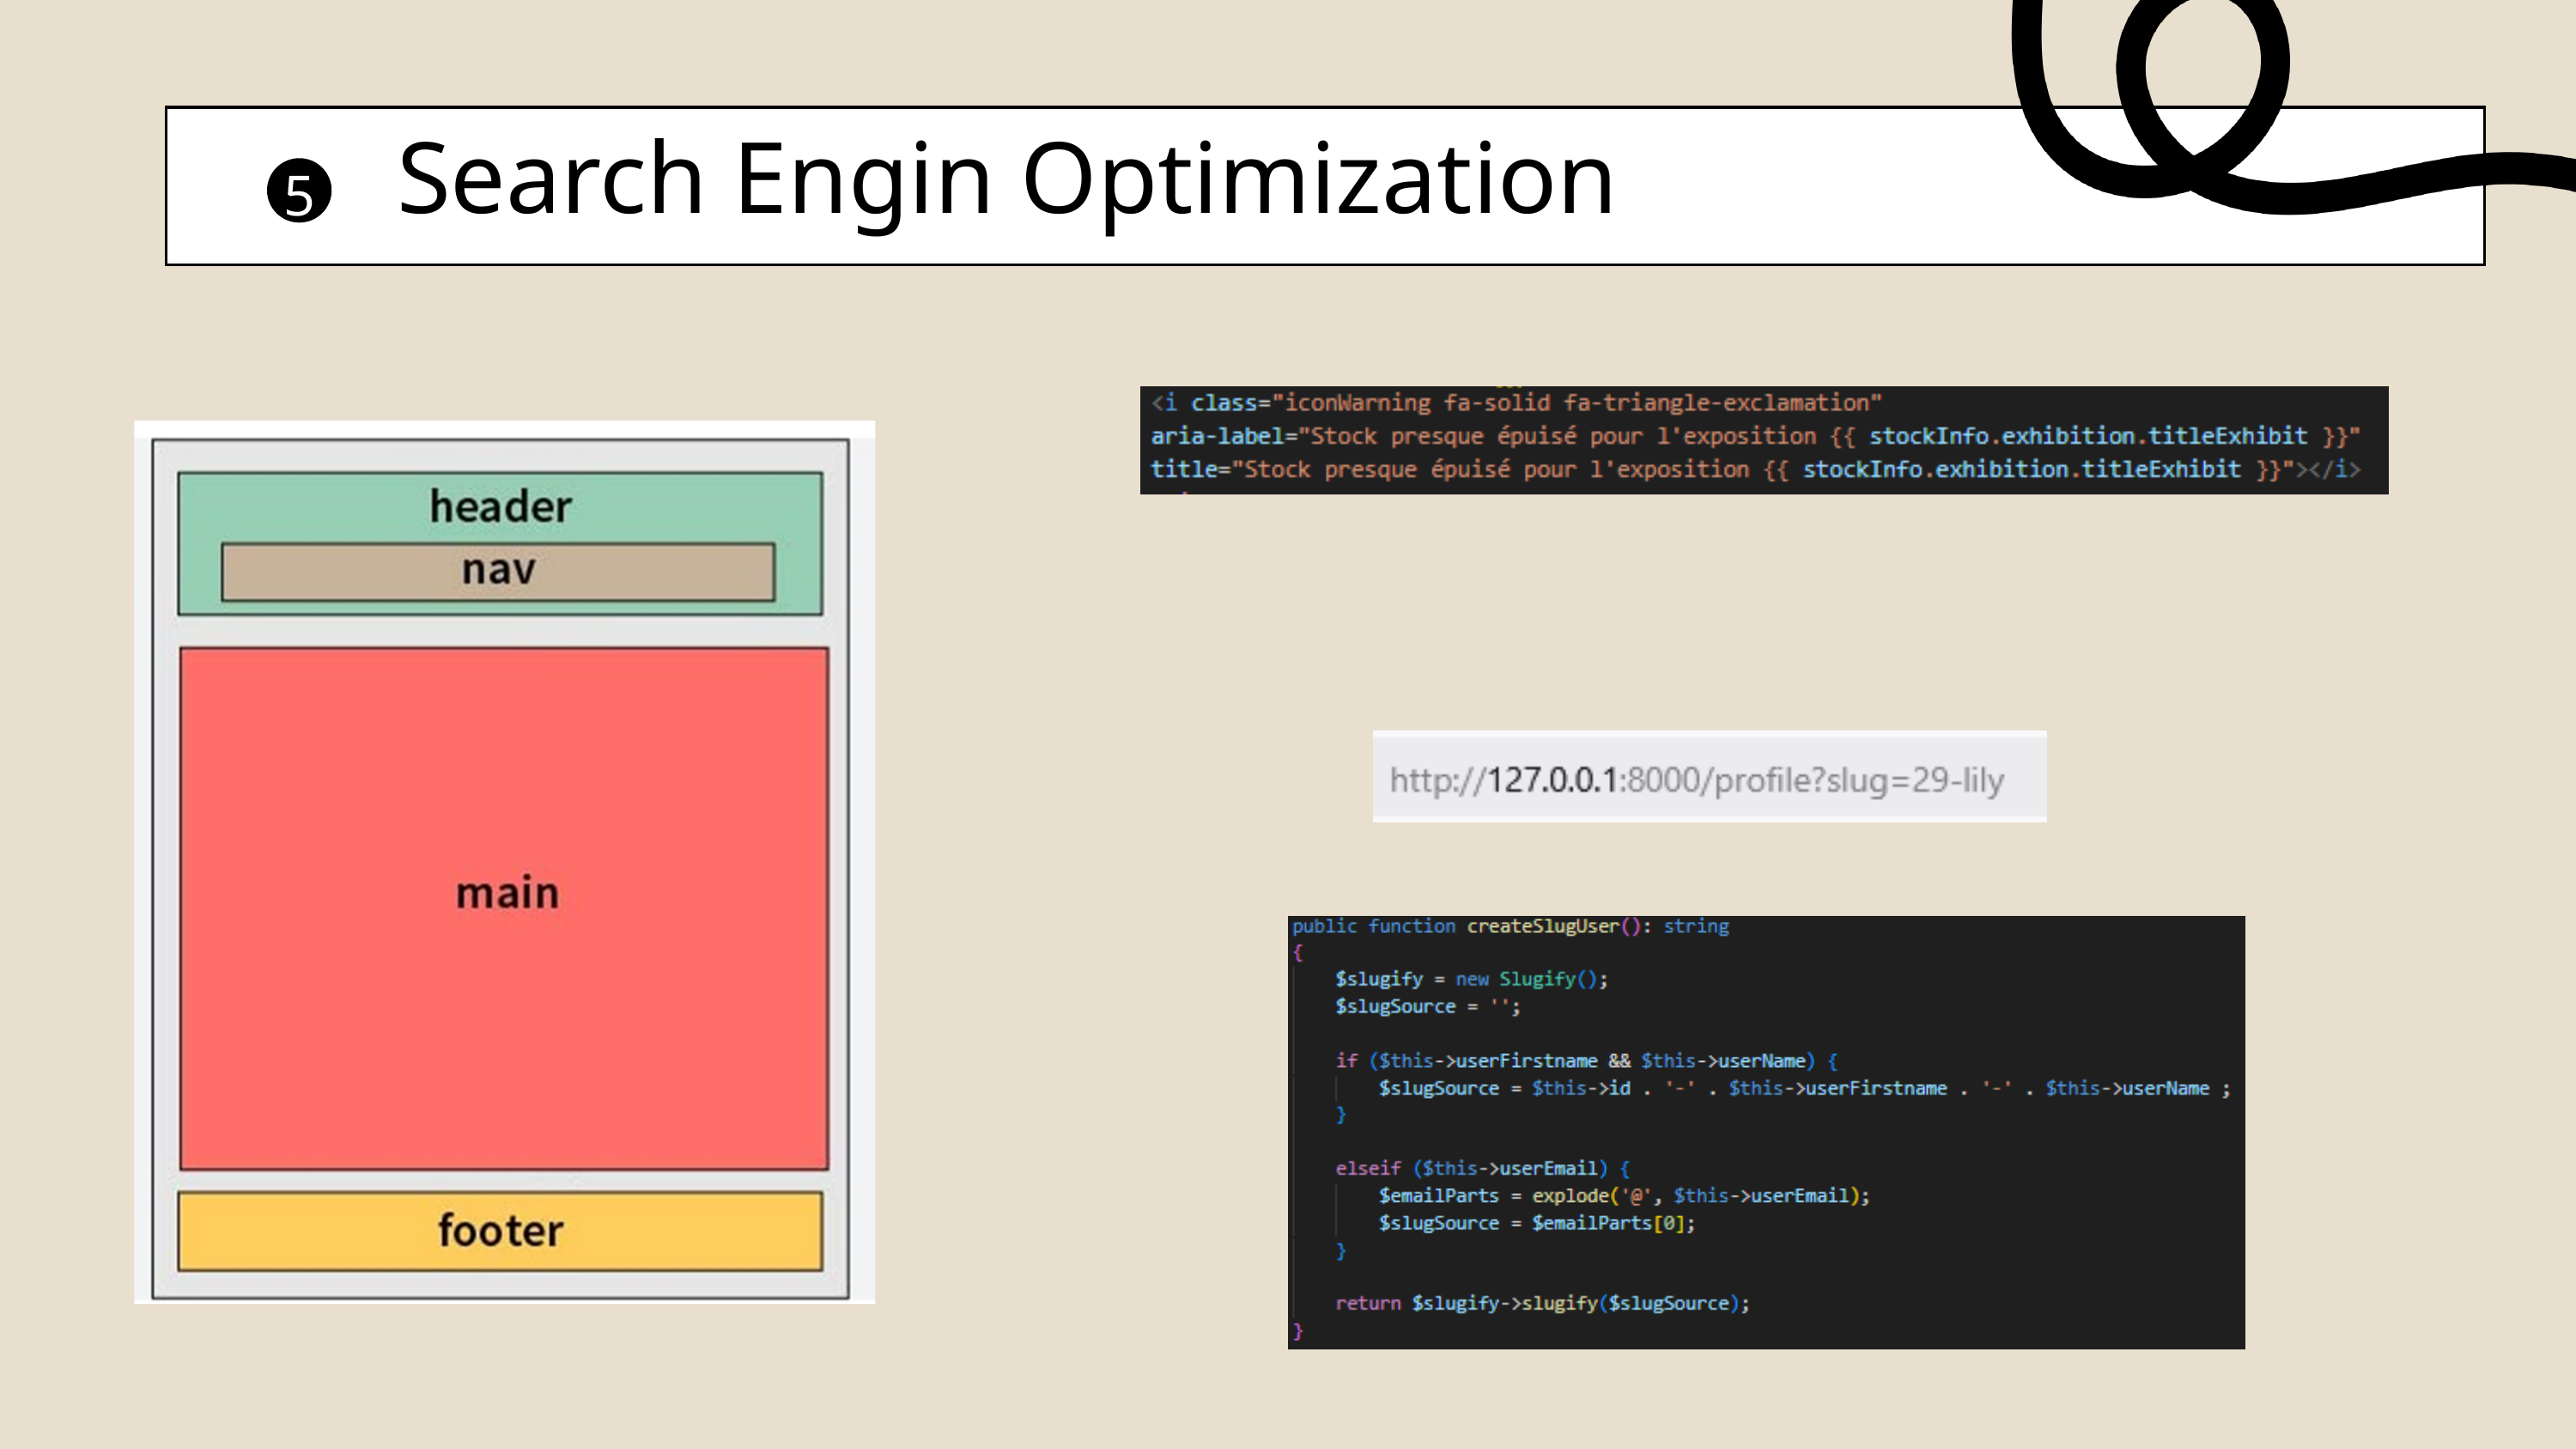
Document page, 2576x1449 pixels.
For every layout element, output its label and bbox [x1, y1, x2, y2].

text_box [1754, 0, 2576, 658]
picture [1287, 916, 2245, 1349]
picture [1140, 386, 2389, 495]
text_box [266, 149, 332, 224]
text_box [166, 106, 2485, 265]
text_box [134, 421, 876, 1304]
picture [1373, 730, 2047, 822]
